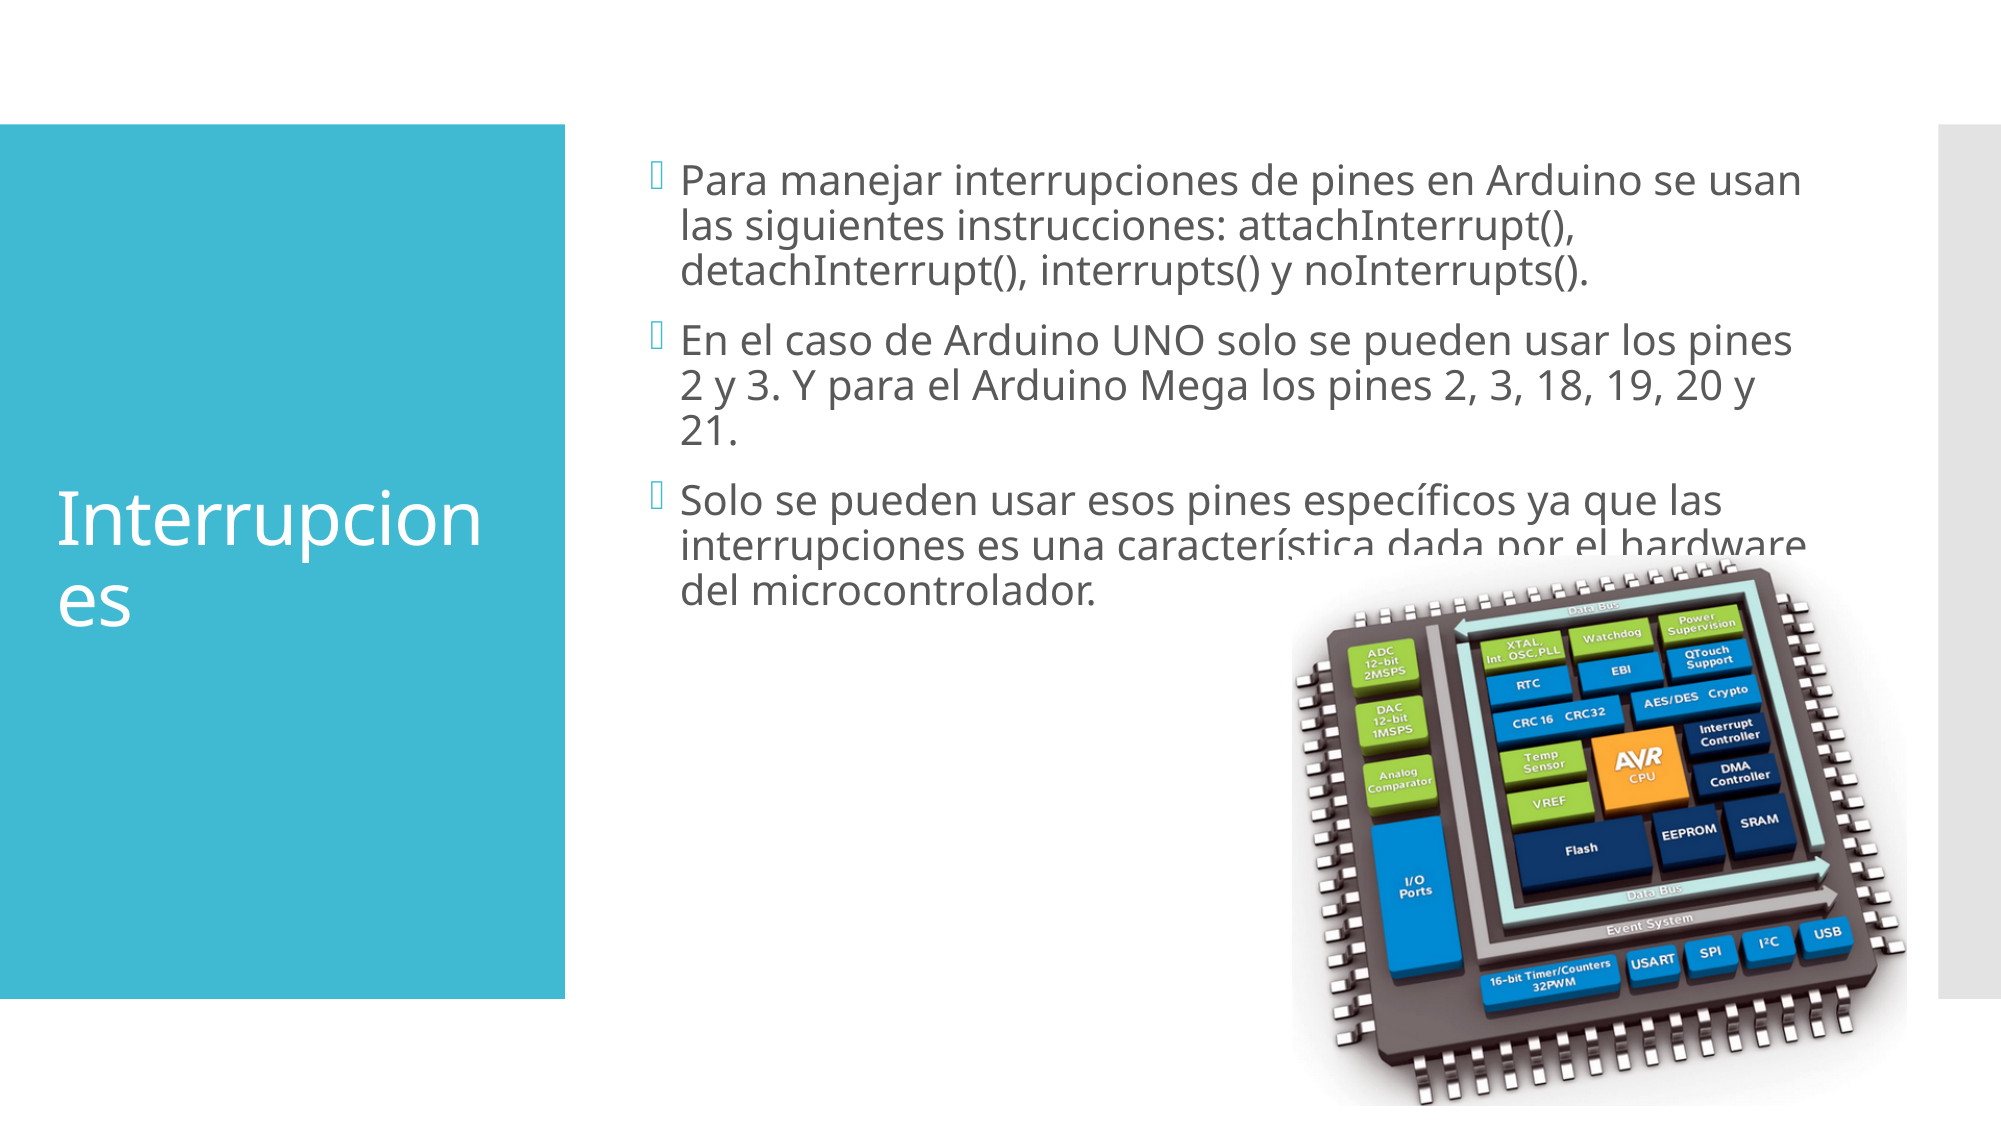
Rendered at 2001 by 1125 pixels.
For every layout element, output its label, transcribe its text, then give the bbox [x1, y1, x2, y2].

title Interrupciones [41, 184, 525, 940]
picture [1292, 555, 1907, 1106]
list Para manejar interrupciones de pines en Arduino se usan las siguientes instrucciones: attachInterrupt(), detachInterrupt(), interrupts() y noInterrupts(). En el caso de Arduino UNO solo se pueden usar los pines 2 y 3. Y para el Arduino Mega los pines 2, 3, 18, 19, 20 y 21. Solo se pueden usar esos pines específicos ya que las interrupciones es una característica dada por el hardware del microcontrolador. [634, 141, 1835, 982]
